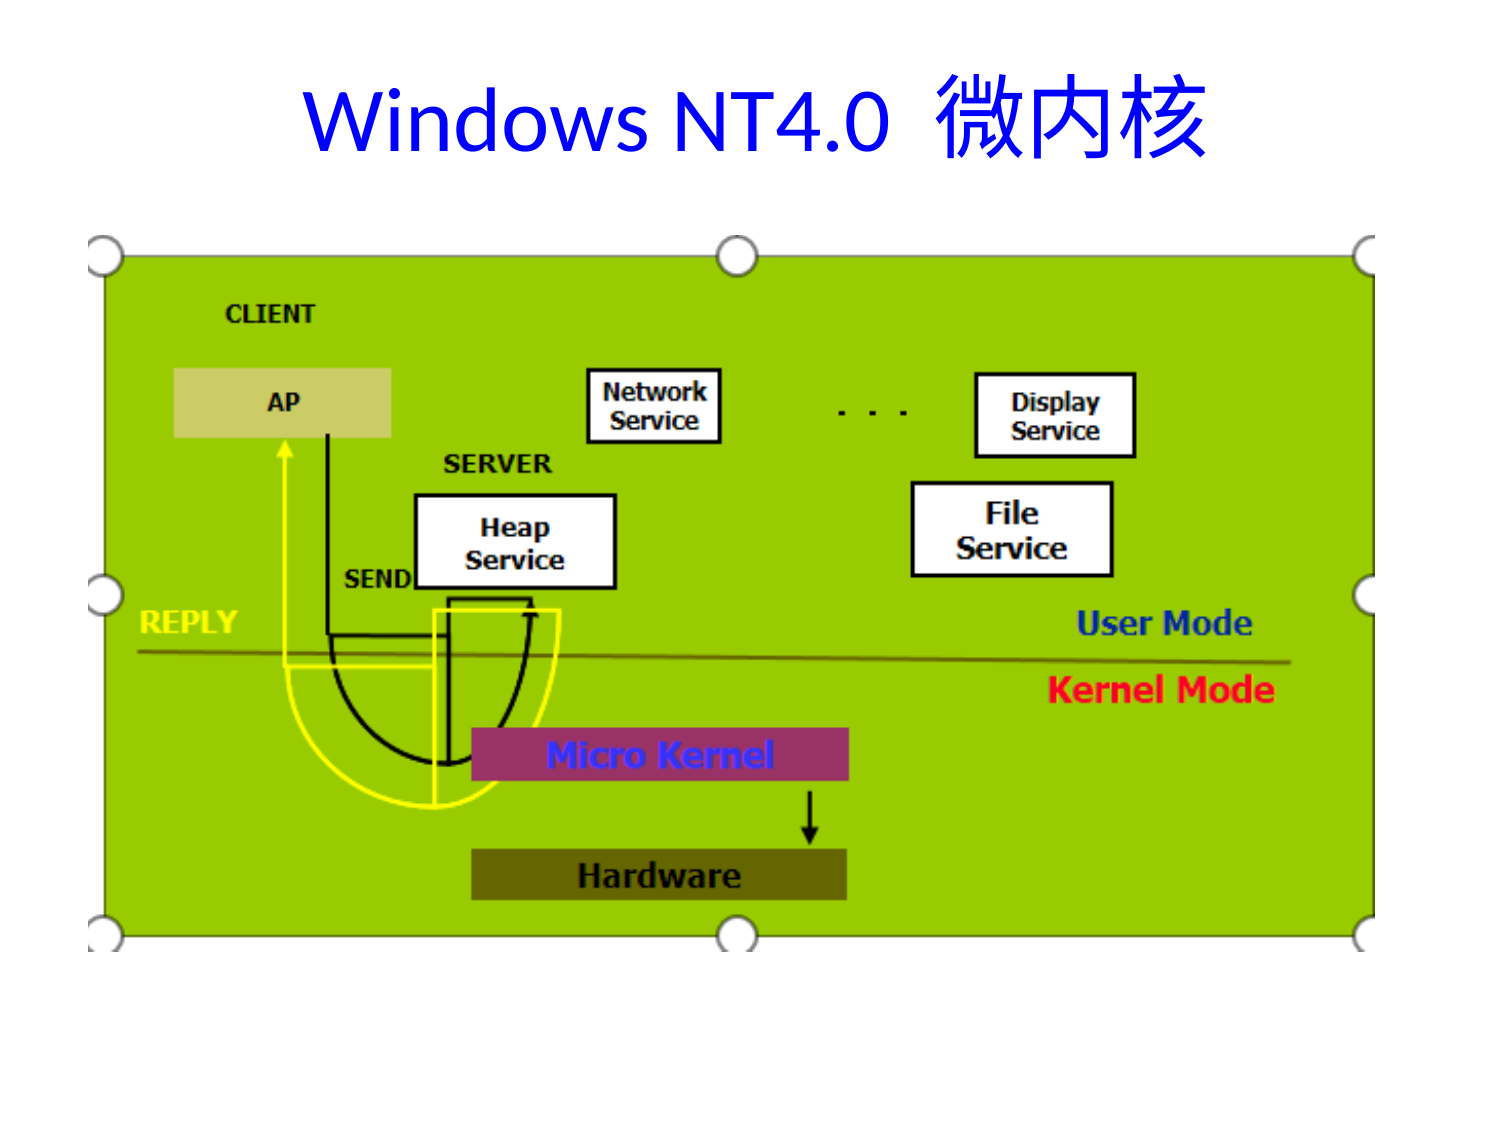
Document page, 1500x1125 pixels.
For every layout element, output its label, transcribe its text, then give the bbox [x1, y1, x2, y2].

title Windows NT4.0 微内核 [64, 20, 1448, 209]
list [88, 235, 1375, 952]
